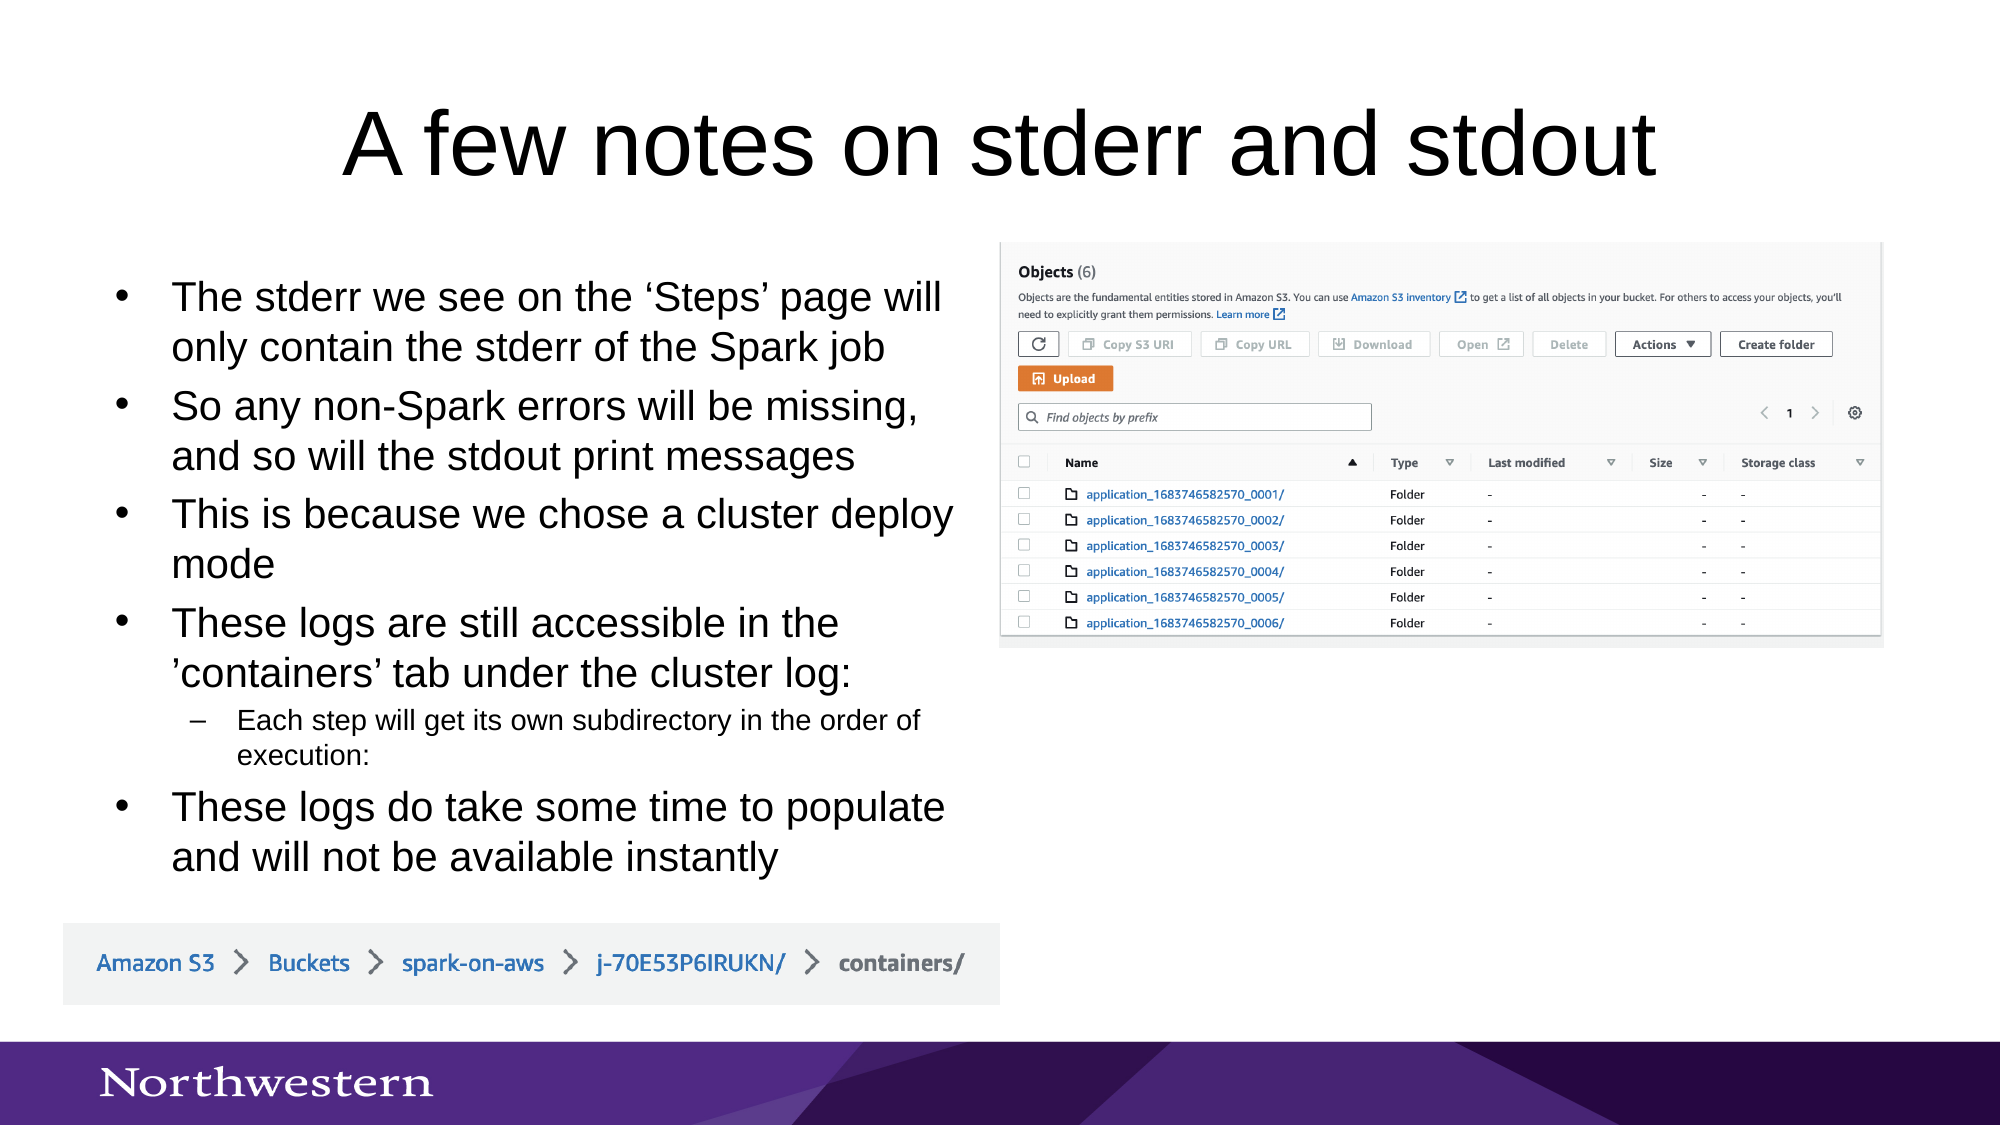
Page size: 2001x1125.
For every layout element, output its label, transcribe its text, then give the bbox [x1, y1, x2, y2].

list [999, 242, 1884, 649]
list The stderr we see on the ‘Steps’ page will only contain the stderr of the Spark job So any non-Spark errors will be missing, and so will the stdout print messages This is because we chose a cluster deploy mode These logs are still accessible in the ’containers’ tab under the cluster log: Each step will get its own subdirectory in the order of execution: These logs do take some time to populate and will not be available instantly [99, 262, 984, 922]
picture [0, 0, 2000, 1125]
title A few notes on stderr and stdout [99, 45, 1900, 233]
